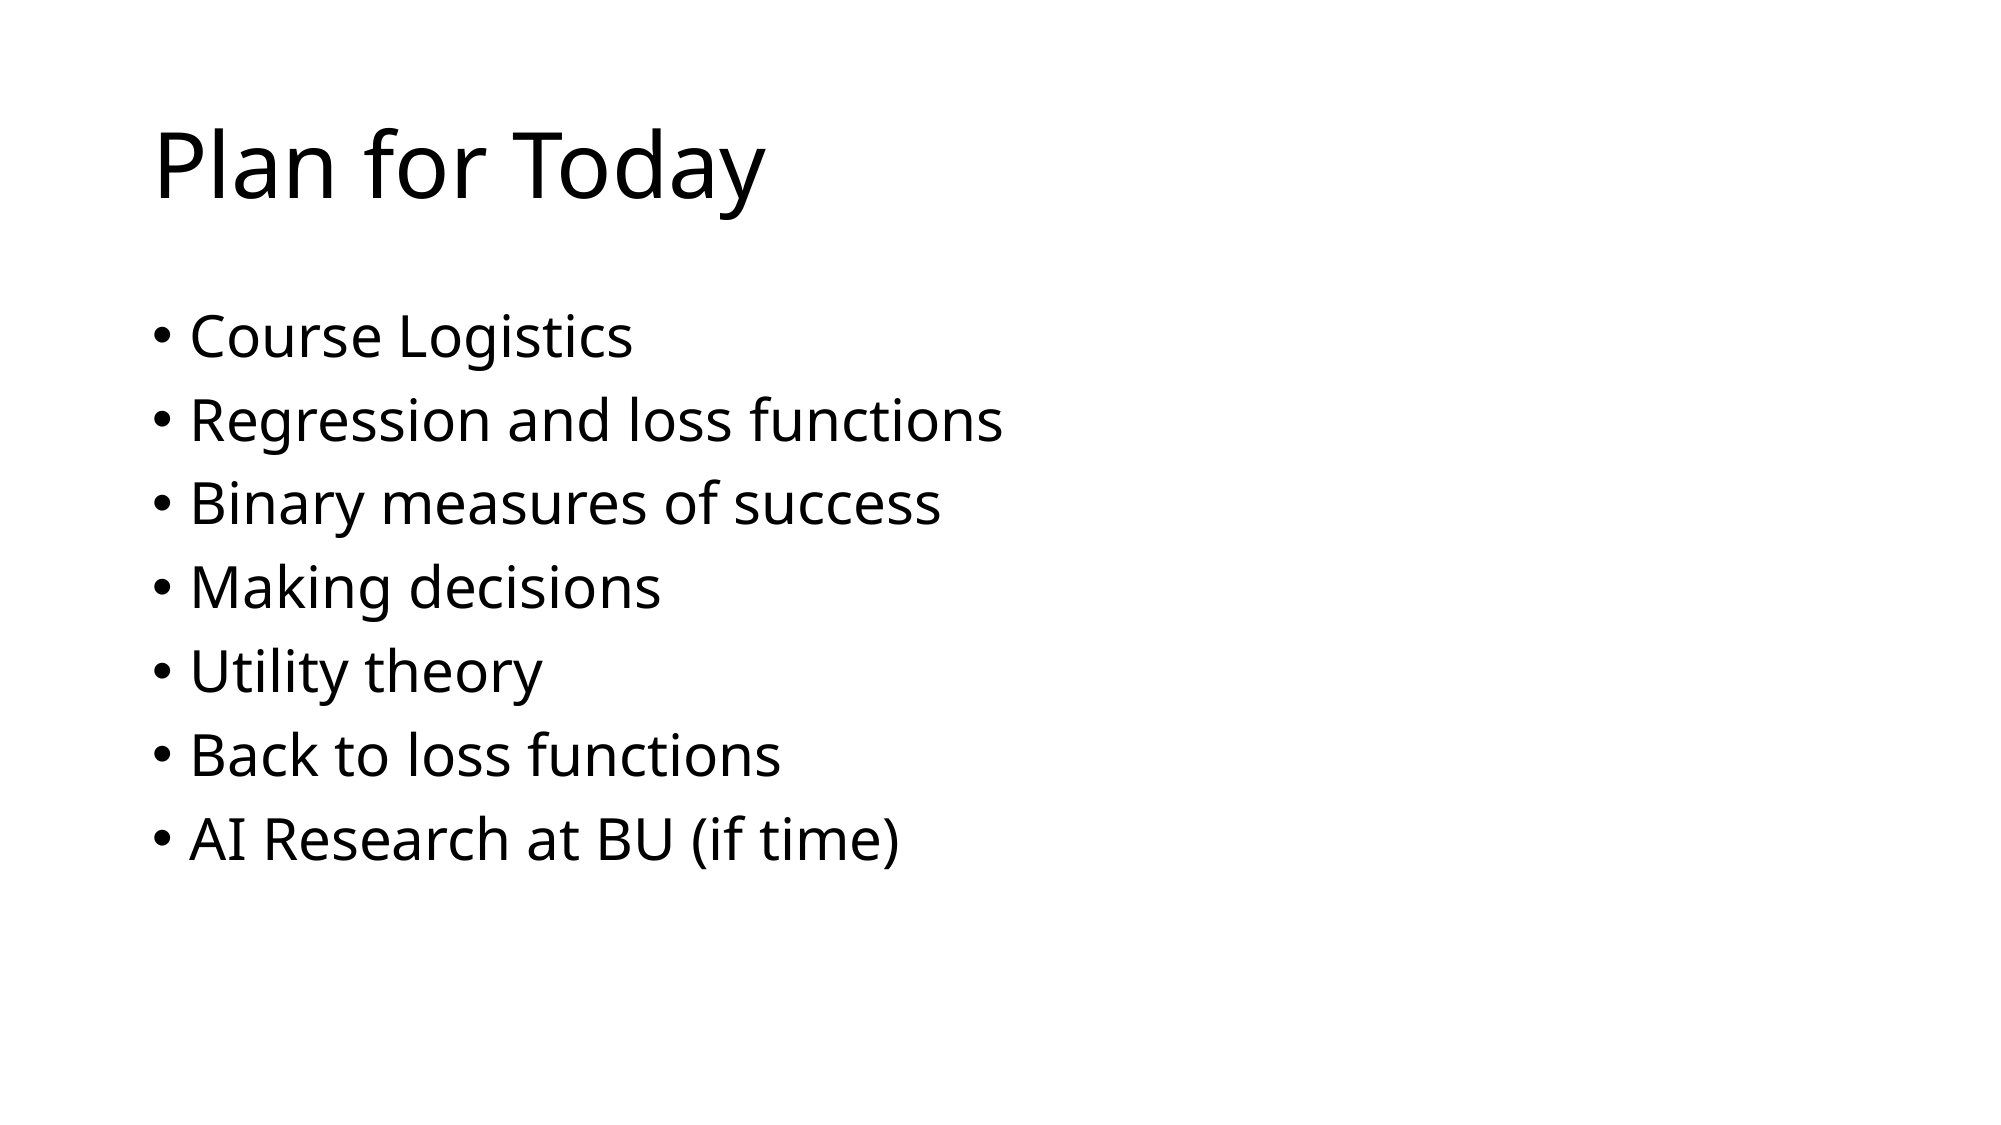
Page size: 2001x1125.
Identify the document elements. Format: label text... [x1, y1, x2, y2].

title Plan for Today [137, 59, 1863, 278]
list Course Logistics Regression and loss functions Binary measures of success Making decisions Utility theory Back to loss functions AI Research at BU (if time) [137, 299, 1863, 1014]
